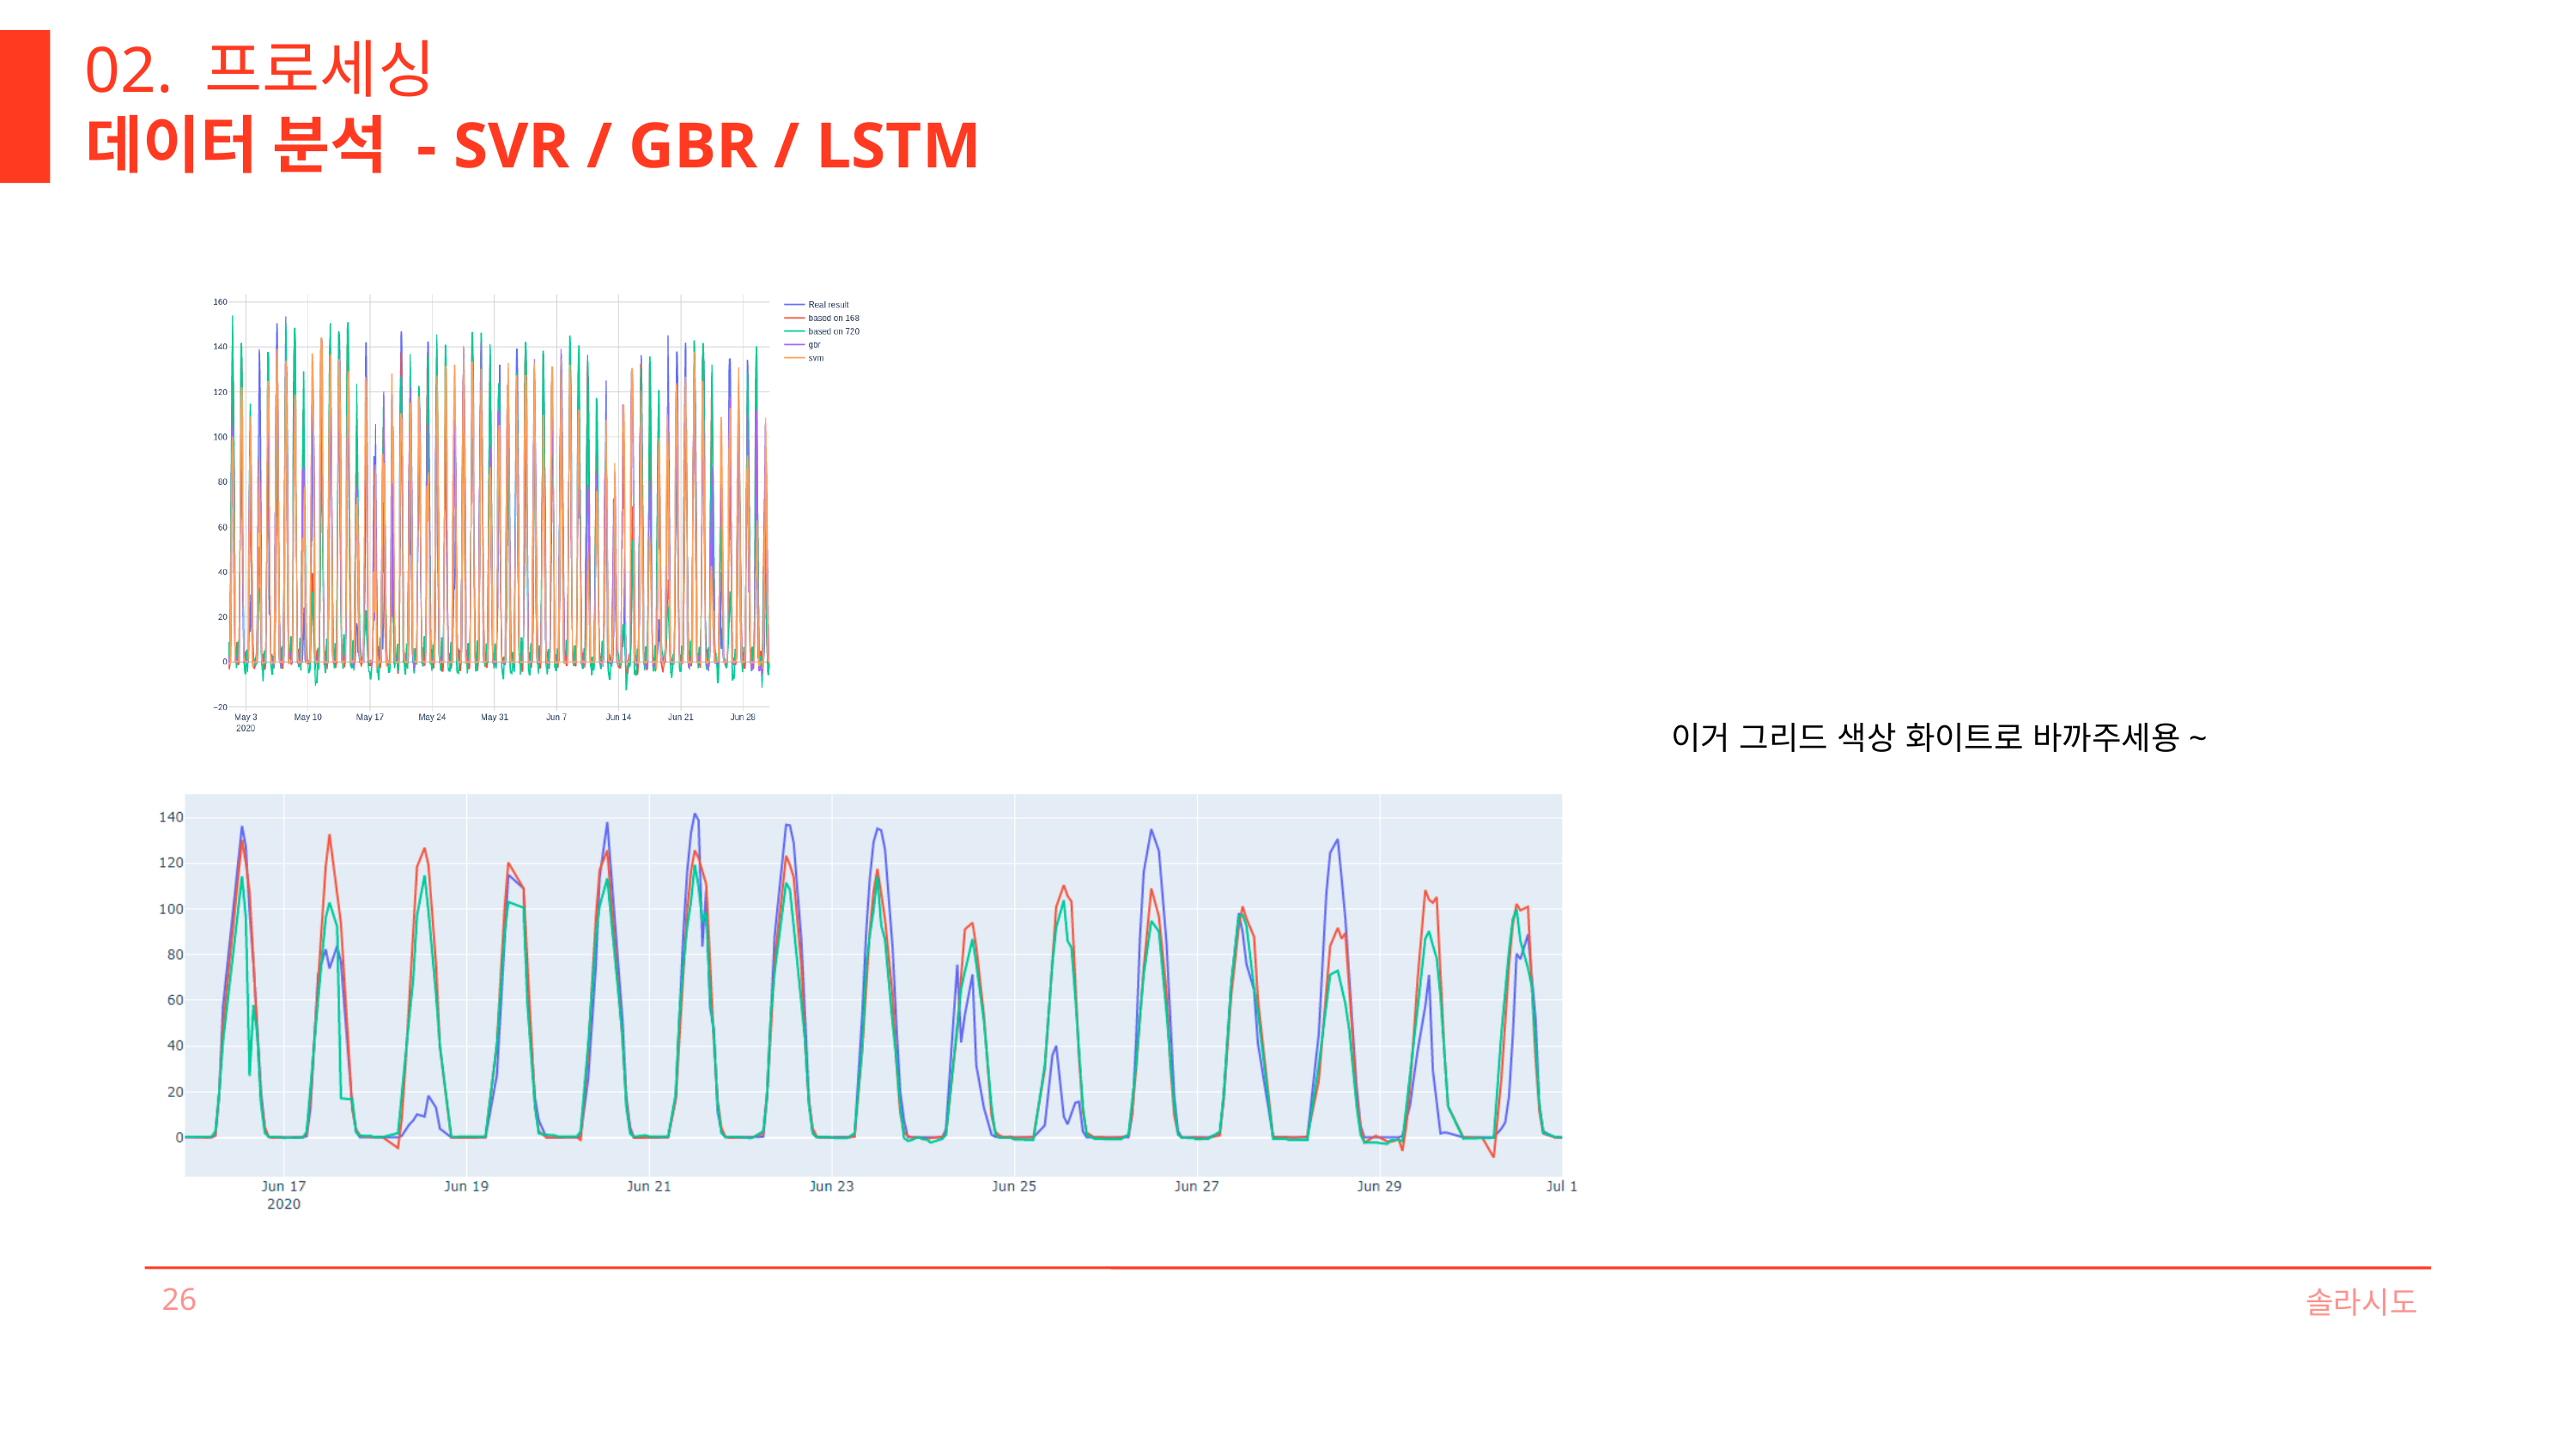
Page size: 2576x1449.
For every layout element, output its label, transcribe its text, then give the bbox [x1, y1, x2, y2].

text_box 이거 그리드 색상 화이트로 바까주세용~ [1658, 711, 2221, 763]
slide_number 26 [149, 1275, 450, 1326]
footer 솔라시도 [2023, 1279, 2432, 1331]
picture [149, 223, 1578, 1219]
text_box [84, 32, 1682, 184]
